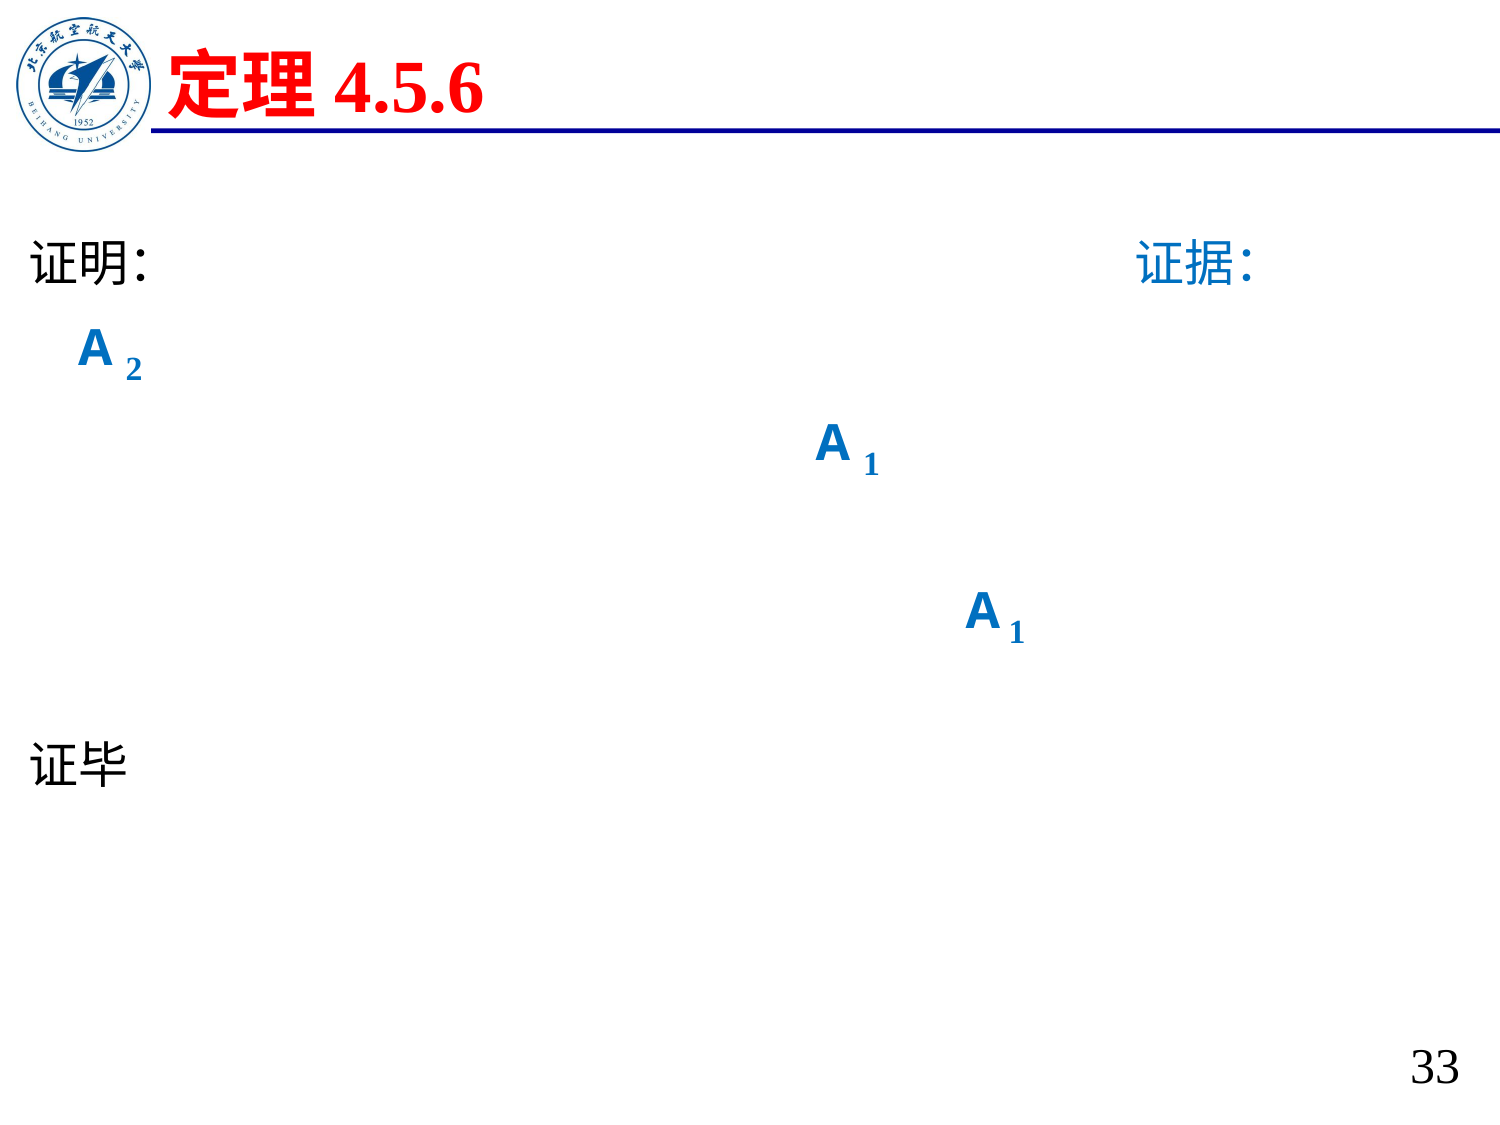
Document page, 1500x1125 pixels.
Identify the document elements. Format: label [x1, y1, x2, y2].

picture [16, 17, 151, 152]
